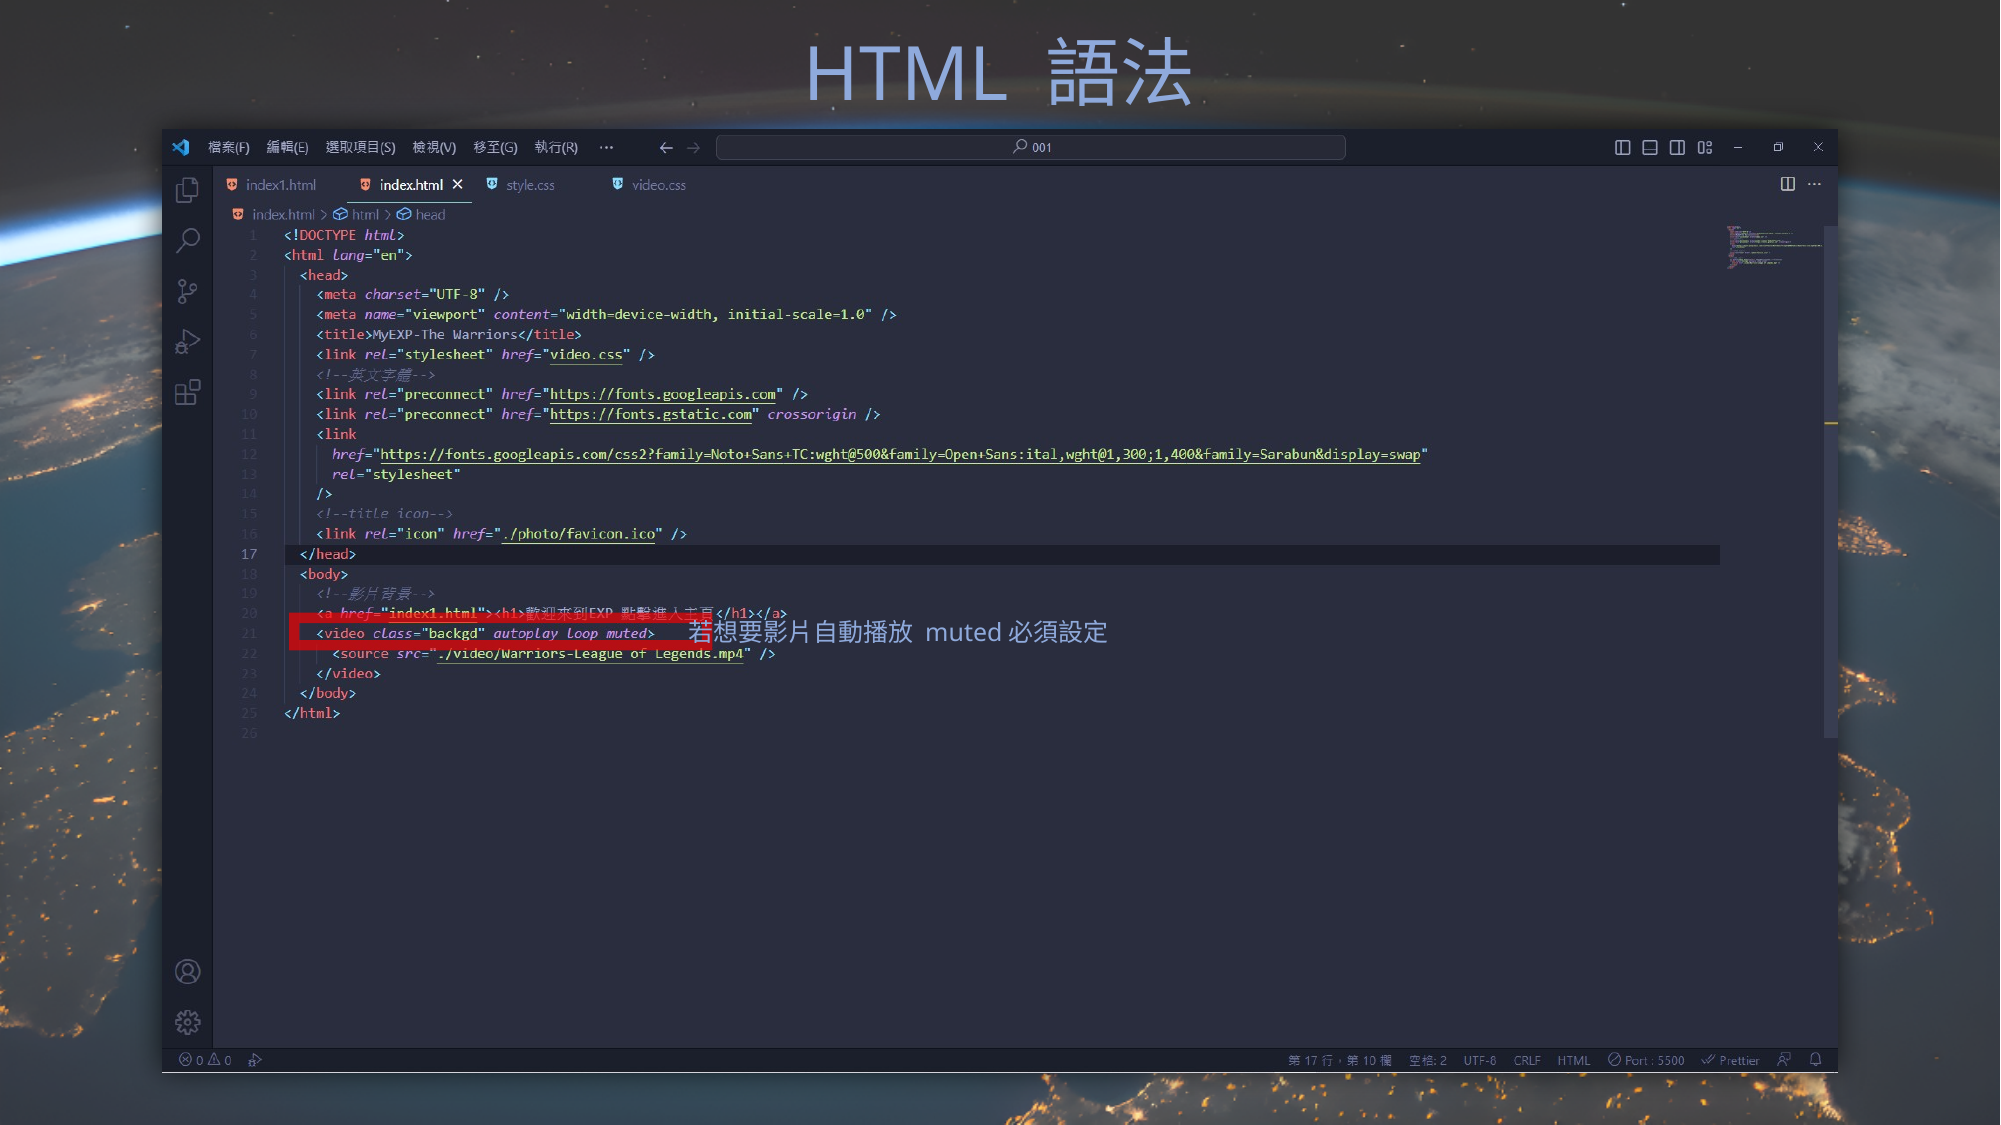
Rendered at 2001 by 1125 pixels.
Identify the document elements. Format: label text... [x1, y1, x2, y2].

title HTML 語法 [137, 0, 1863, 188]
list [162, 129, 1838, 1073]
